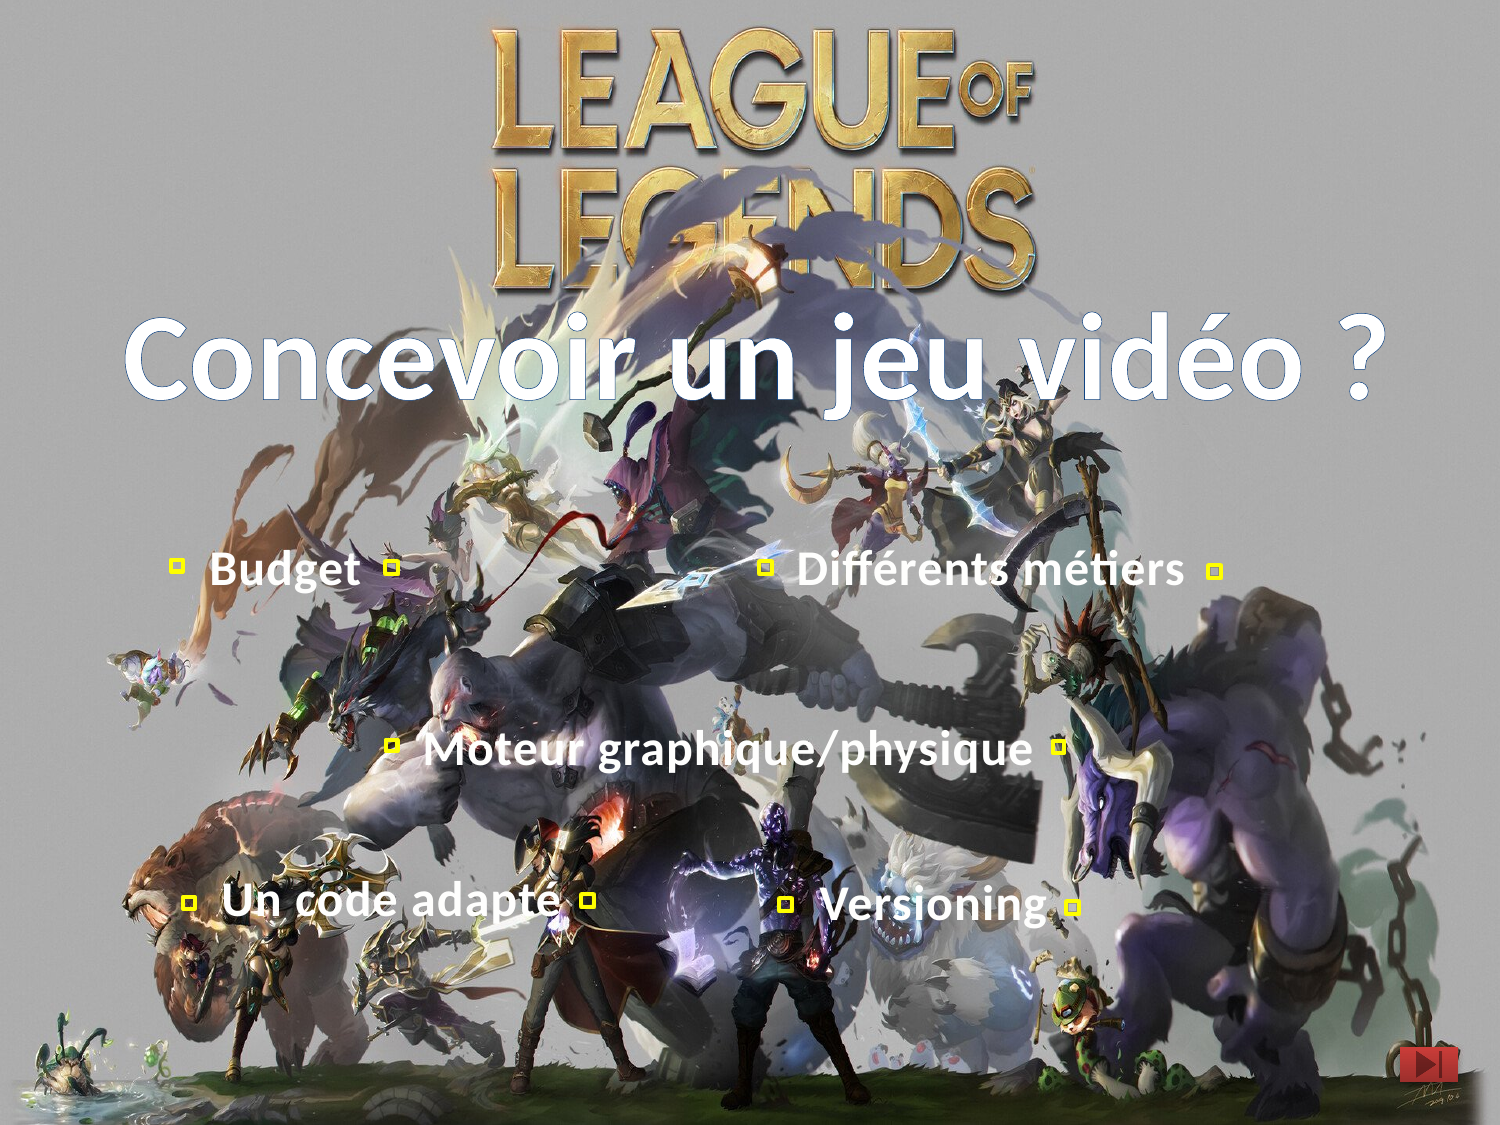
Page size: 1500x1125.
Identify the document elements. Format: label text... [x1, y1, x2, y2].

text_box [181, 895, 197, 911]
text_box [1051, 739, 1066, 755]
text_box Différents métiers [781, 527, 1201, 603]
text_box Budget [194, 527, 384, 603]
text_box [169, 558, 185, 574]
text_box Versioning [804, 862, 1063, 938]
text_box [384, 738, 400, 753]
text_box Concevoir un jeu vidéo ? [107, 267, 1424, 432]
text_box [1399, 1046, 1459, 1083]
text_box Un code adapté [206, 859, 577, 934]
text_box Moteur graphique/physique [407, 707, 1050, 783]
picture [0, 0, 1500, 1125]
